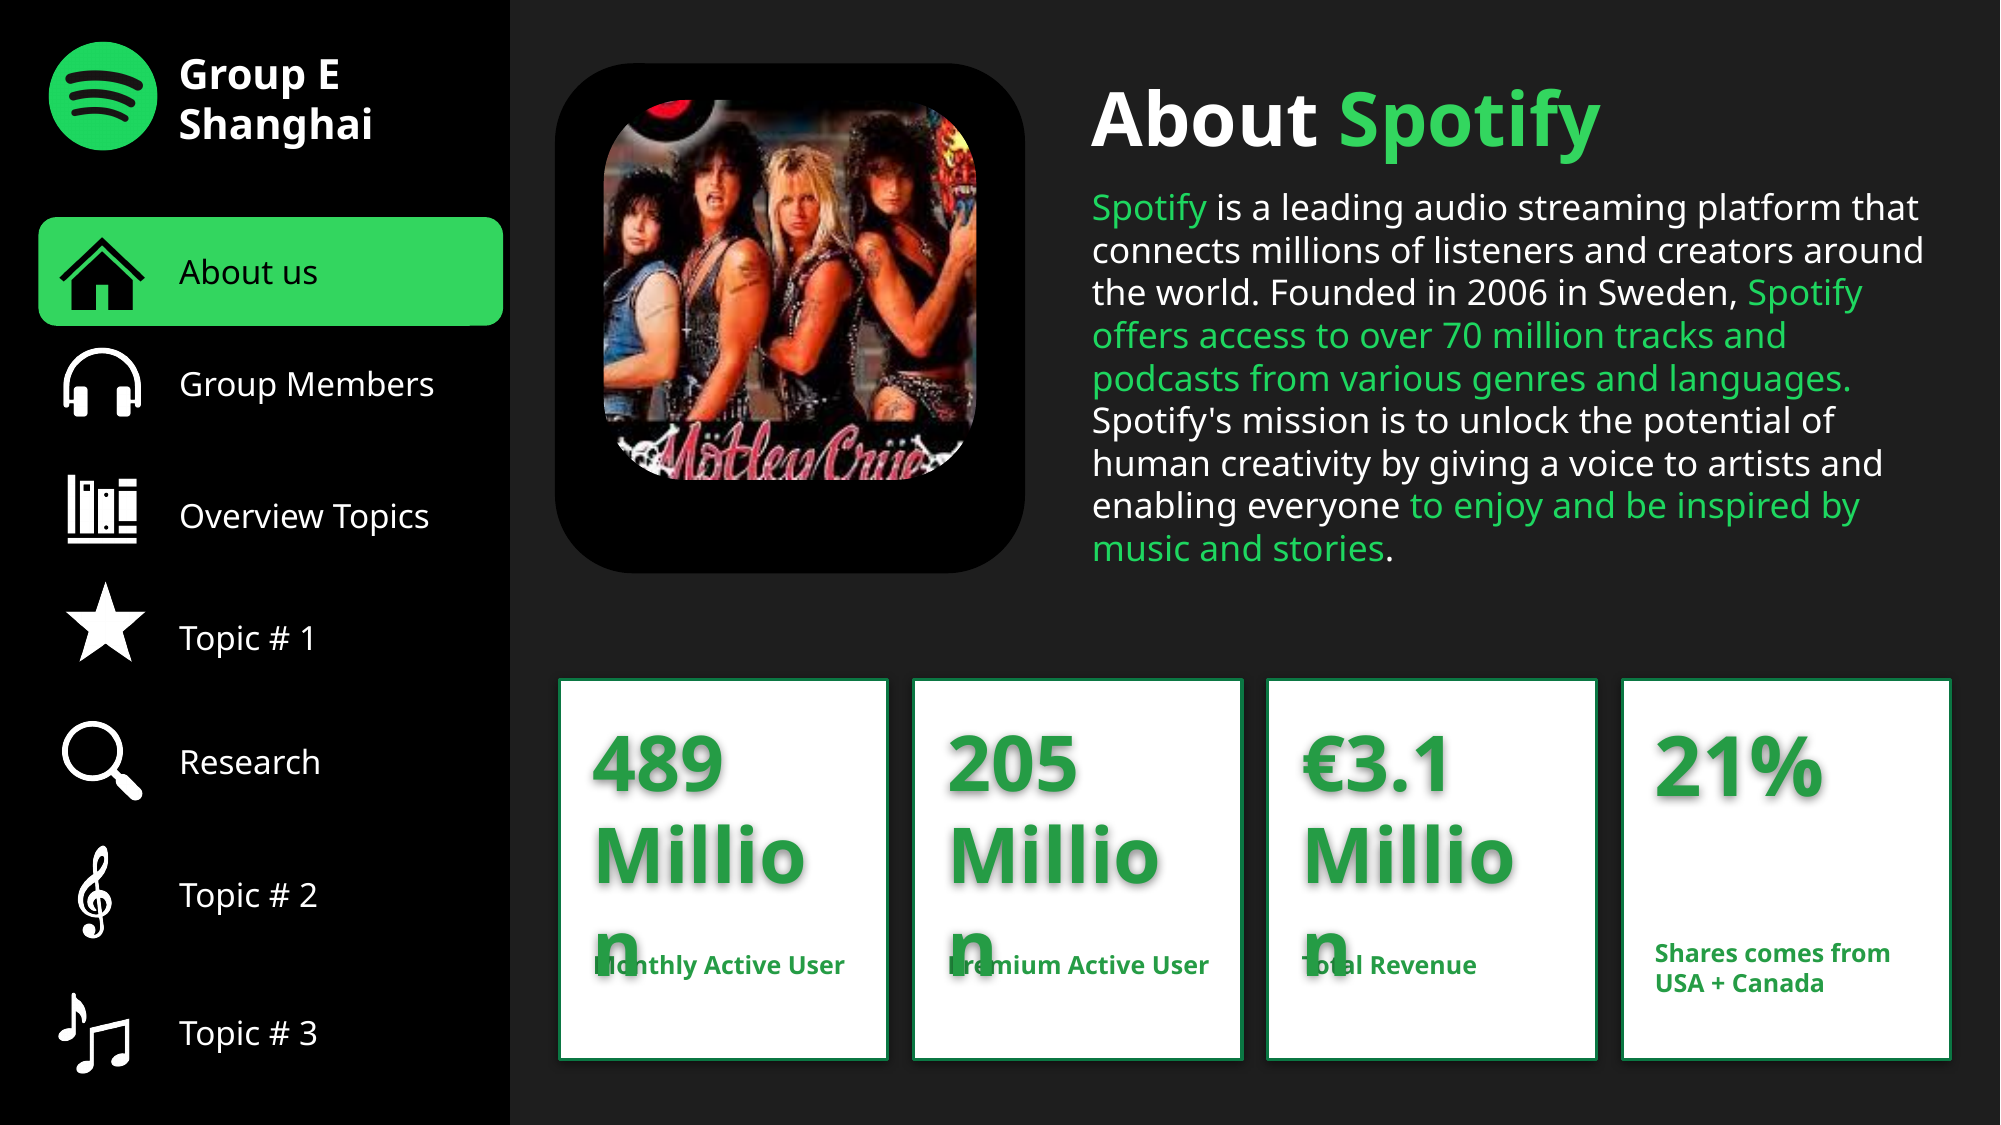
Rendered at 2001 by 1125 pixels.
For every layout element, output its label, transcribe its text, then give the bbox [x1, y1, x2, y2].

text_box [510, 0, 2000, 1125]
picture [42, 841, 149, 948]
text_box About us [164, 243, 408, 299]
text_box Topic # 2 [164, 867, 497, 922]
text_box About Spotify [1076, 63, 1671, 169]
picture [41, 980, 148, 1087]
picture [53, 333, 151, 431]
picture [57, 573, 155, 671]
picture [53, 224, 151, 322]
text_box [38, 217, 504, 326]
picture [41, 34, 165, 158]
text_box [1267, 679, 1597, 1060]
text_box Topic # 3 [164, 1004, 497, 1060]
text_box [554, 63, 1026, 574]
text_box Group Members [164, 355, 497, 411]
text_box Topic # 1 [164, 609, 497, 665]
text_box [1622, 679, 1952, 1060]
picture [603, 99, 977, 481]
text_box Group E Shanghai [168, 40, 497, 156]
picture [53, 712, 151, 810]
text_box Spotify is a leading audio streaming platform that connects millions of listeners and creators around the world. Founded in 2006 in Sweden, Spotify offers access to over 70 million tracks and podcasts from various genres and languages. Spotify's mission is to unlock the potential of human creativity by giving a voice to artists and enabling everyone to enjoy and be inspired by music and stories. [1076, 177, 1955, 576]
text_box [558, 679, 888, 1060]
text_box Research [164, 733, 497, 789]
text_box Overview Topics [164, 488, 497, 544]
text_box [913, 679, 1243, 1060]
picture [53, 460, 151, 558]
